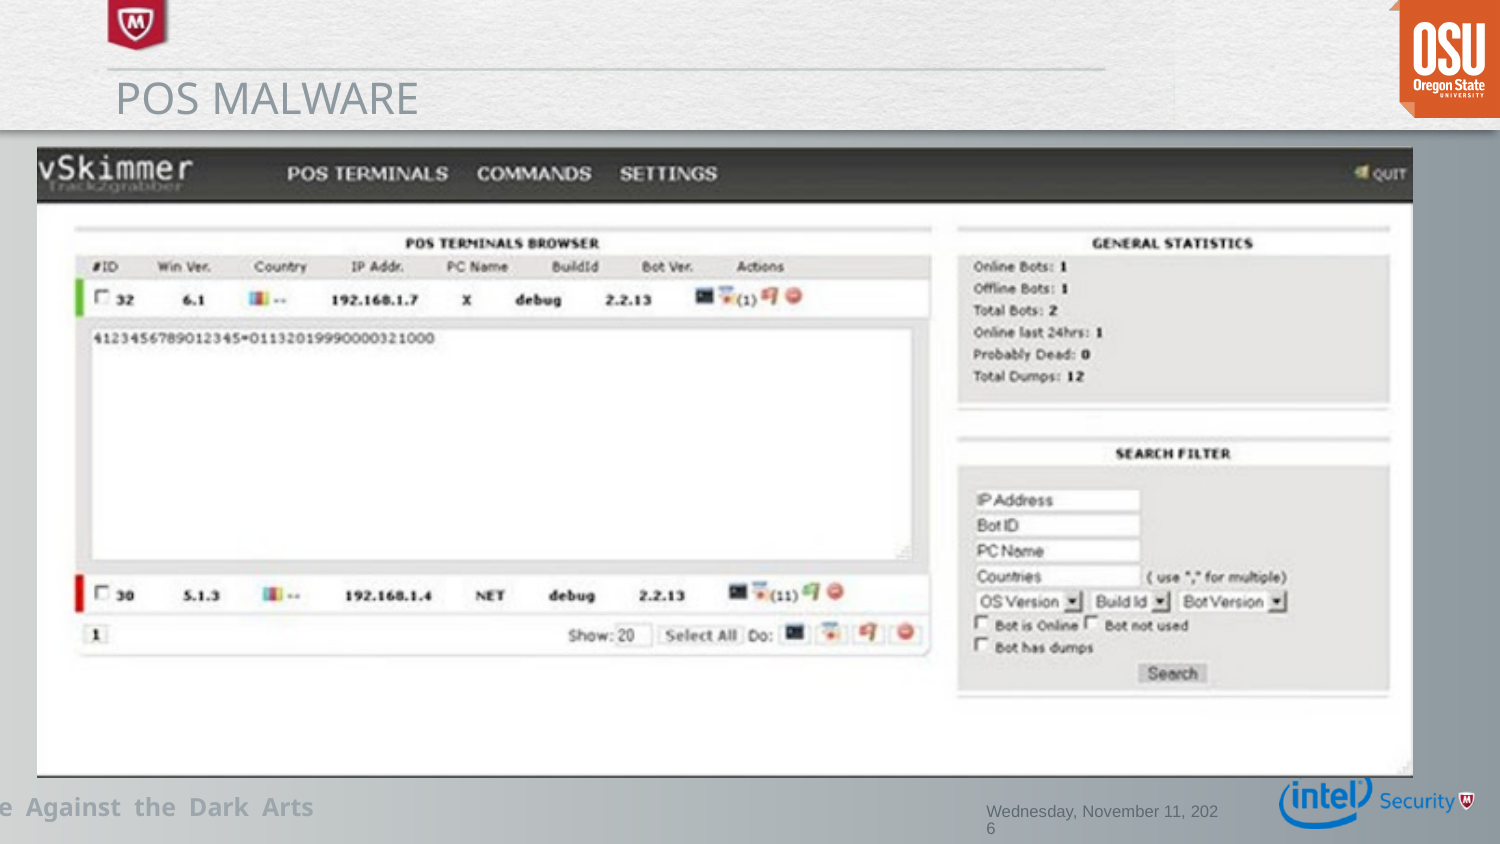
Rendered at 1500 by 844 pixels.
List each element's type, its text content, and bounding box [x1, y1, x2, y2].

picture [37, 146, 1475, 829]
title POS malware [99, 53, 1176, 145]
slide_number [974, 795, 1238, 823]
picture [0, 0, 1500, 130]
